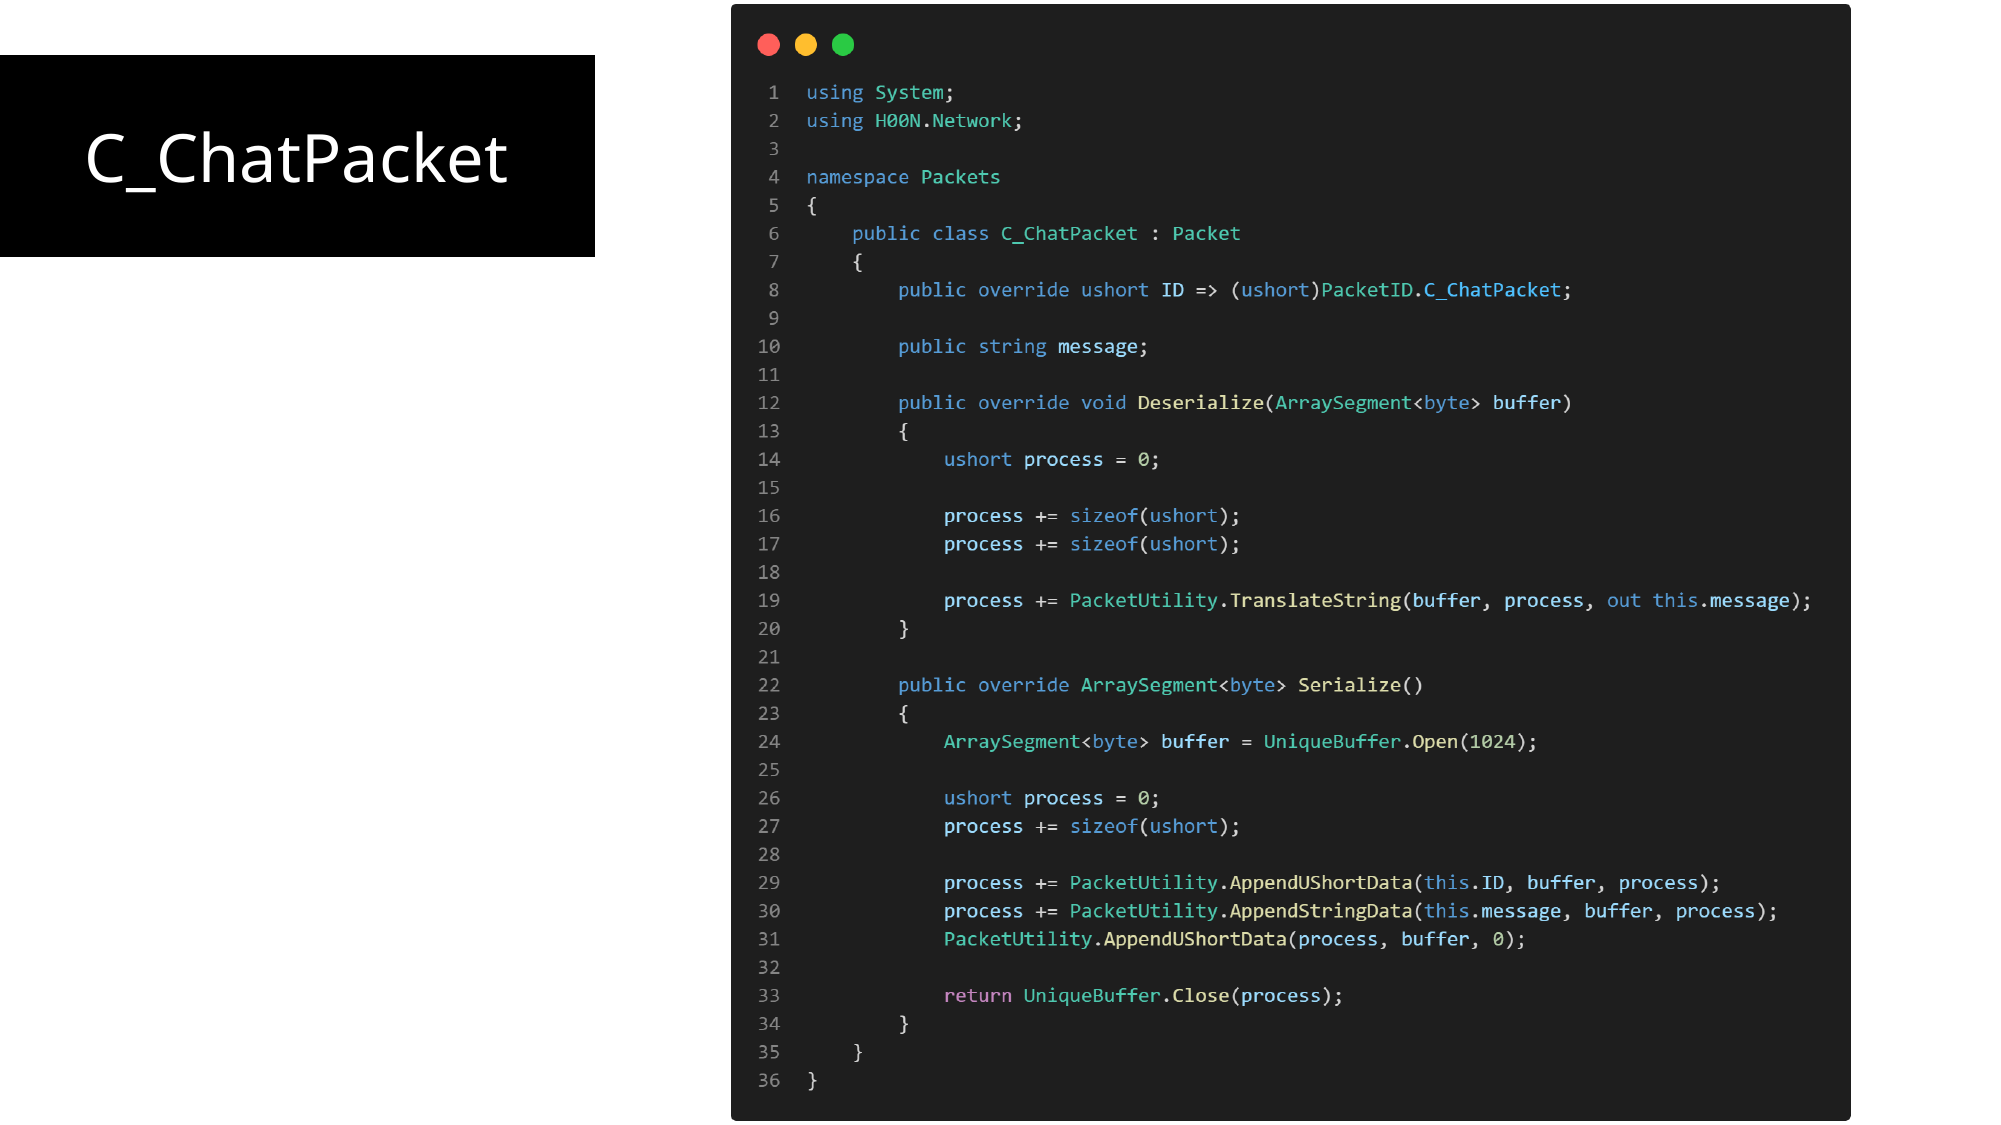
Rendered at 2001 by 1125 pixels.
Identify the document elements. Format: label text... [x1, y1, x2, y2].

picture [726, 0, 1855, 1125]
text_box C_ChatPacket [0, 55, 595, 257]
